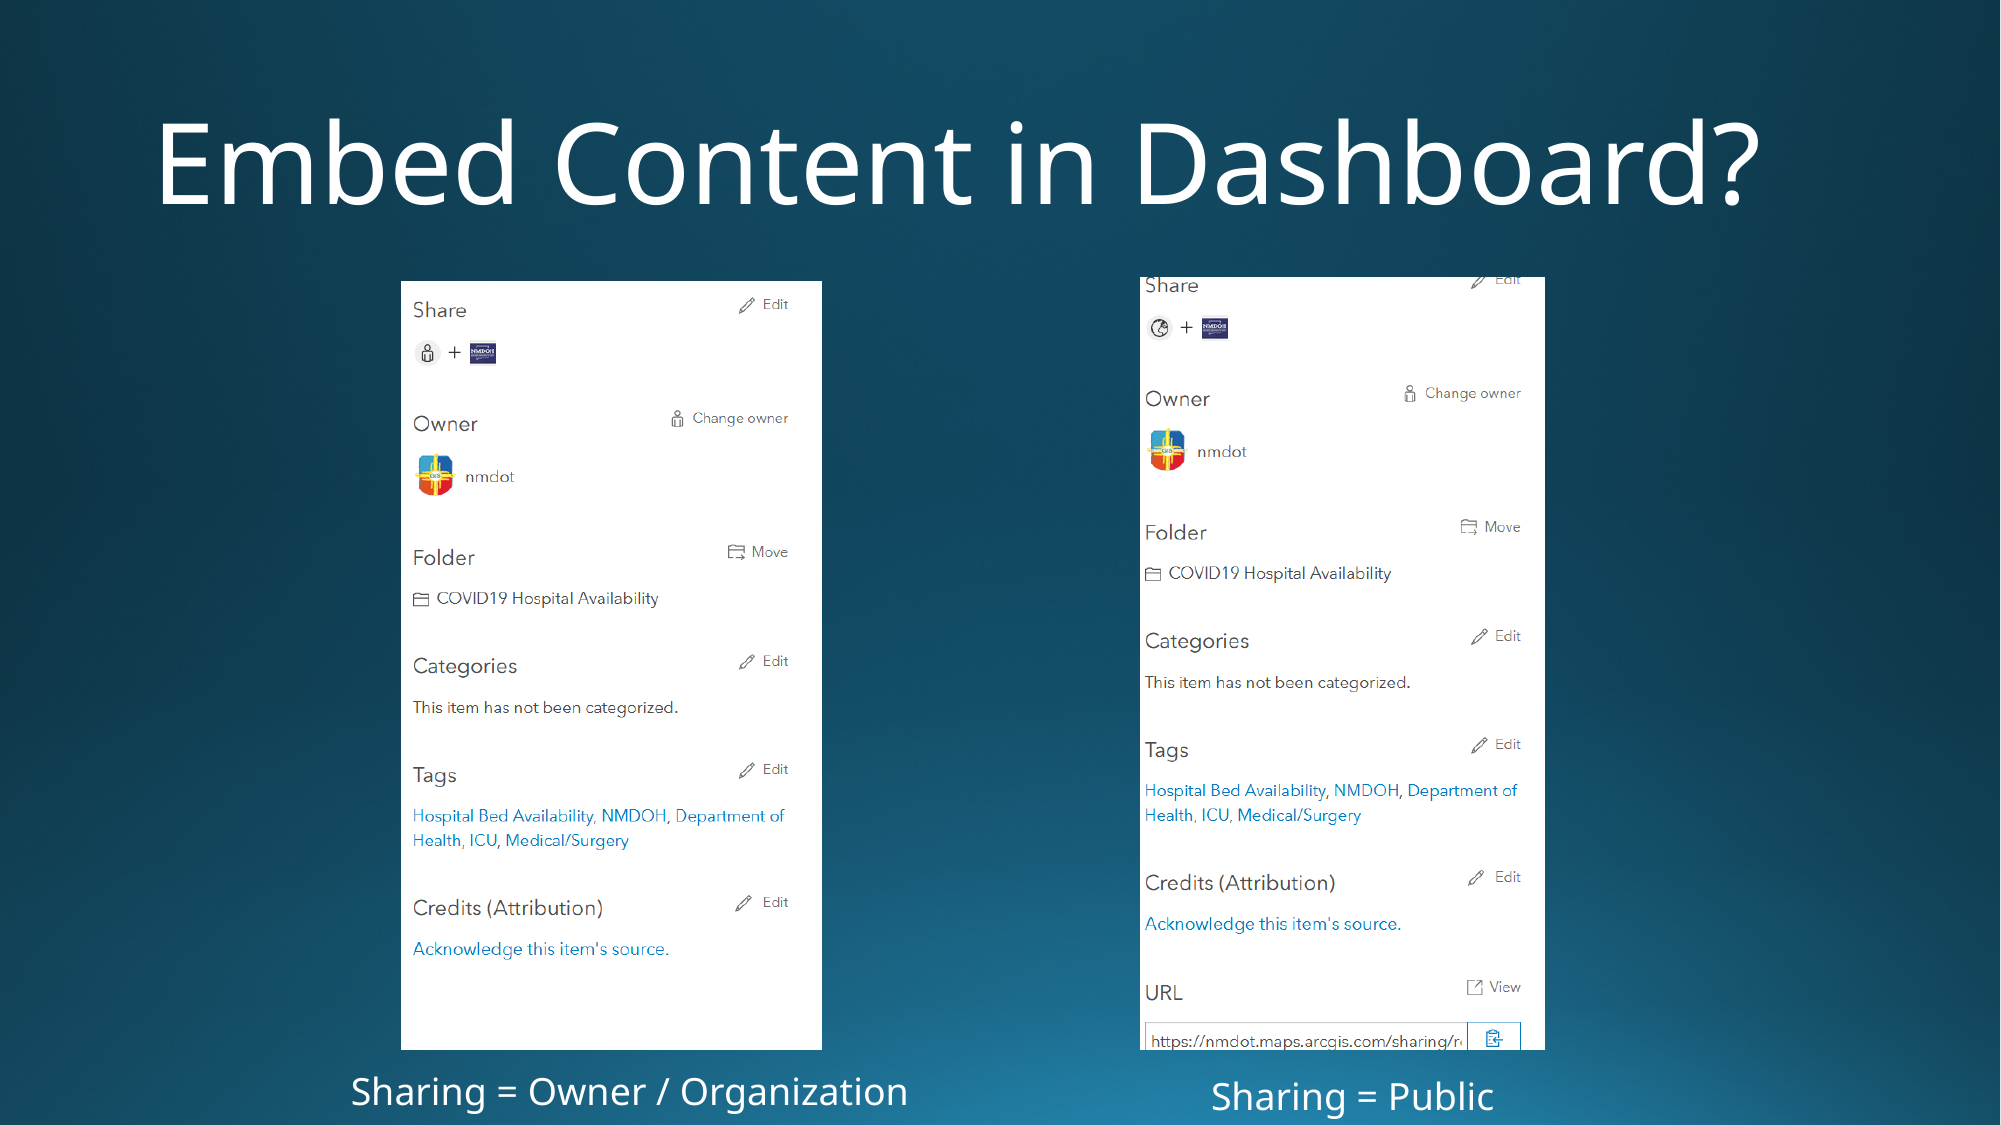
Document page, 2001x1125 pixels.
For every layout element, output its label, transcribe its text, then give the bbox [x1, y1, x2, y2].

text_box Sharing = Owner / Organization [336, 1060, 935, 1121]
text_box Sharing = Public [1196, 1065, 1510, 1125]
picture [0, 0, 2001, 1125]
title Embed Content in Dashboard? [137, 59, 1863, 278]
